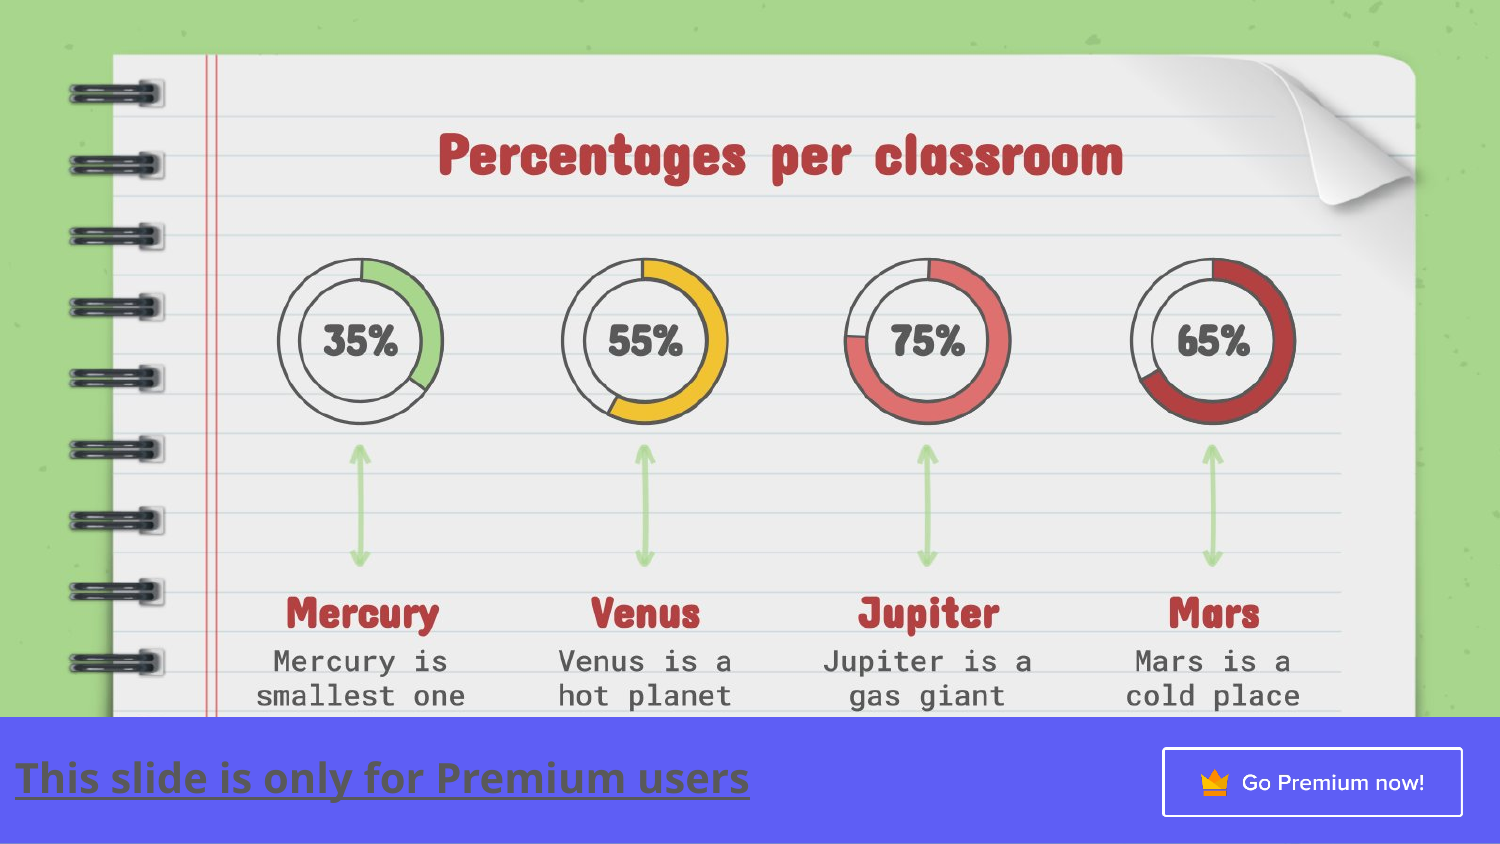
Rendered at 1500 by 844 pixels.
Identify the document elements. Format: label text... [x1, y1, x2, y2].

picture [1162, 747, 1463, 817]
picture [0, 0, 1500, 717]
text_box This slide is only for Premium users [0, 717, 1500, 844]
